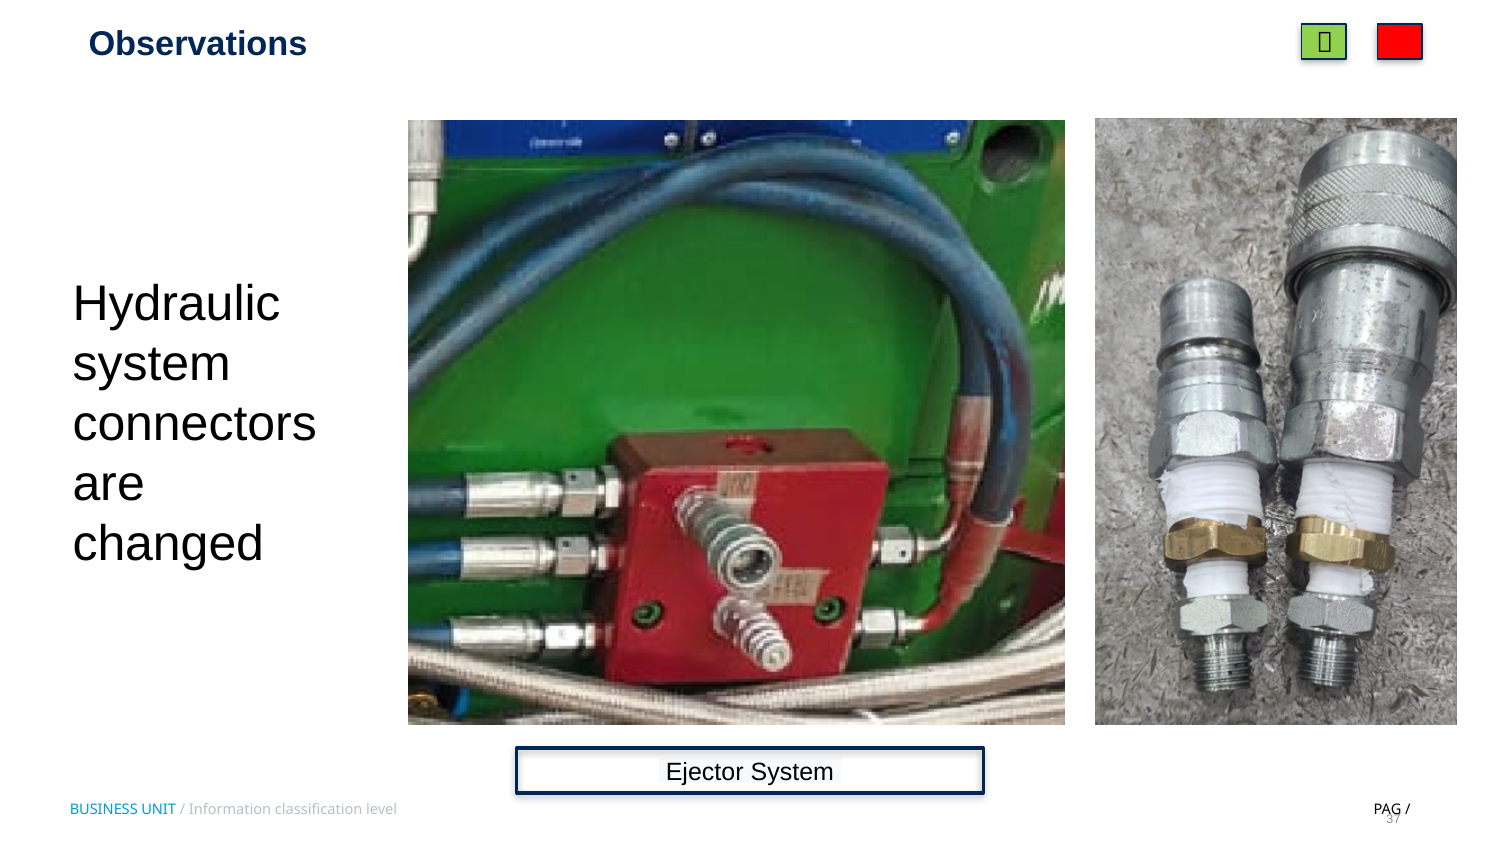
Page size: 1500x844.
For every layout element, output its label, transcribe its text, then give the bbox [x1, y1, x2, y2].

slide_number 37 [1386, 810, 1439, 836]
picture [114, 804, 120, 814]
picture [70, 804, 75, 814]
picture [1095, 118, 1458, 726]
text_box Hydraulic system connectors are changed [57, 262, 347, 578]
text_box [516, 747, 984, 794]
list Observations [88, 25, 1082, 65]
picture [408, 120, 1065, 726]
text_box  [1301, 23, 1347, 60]
text_box [1377, 23, 1423, 60]
